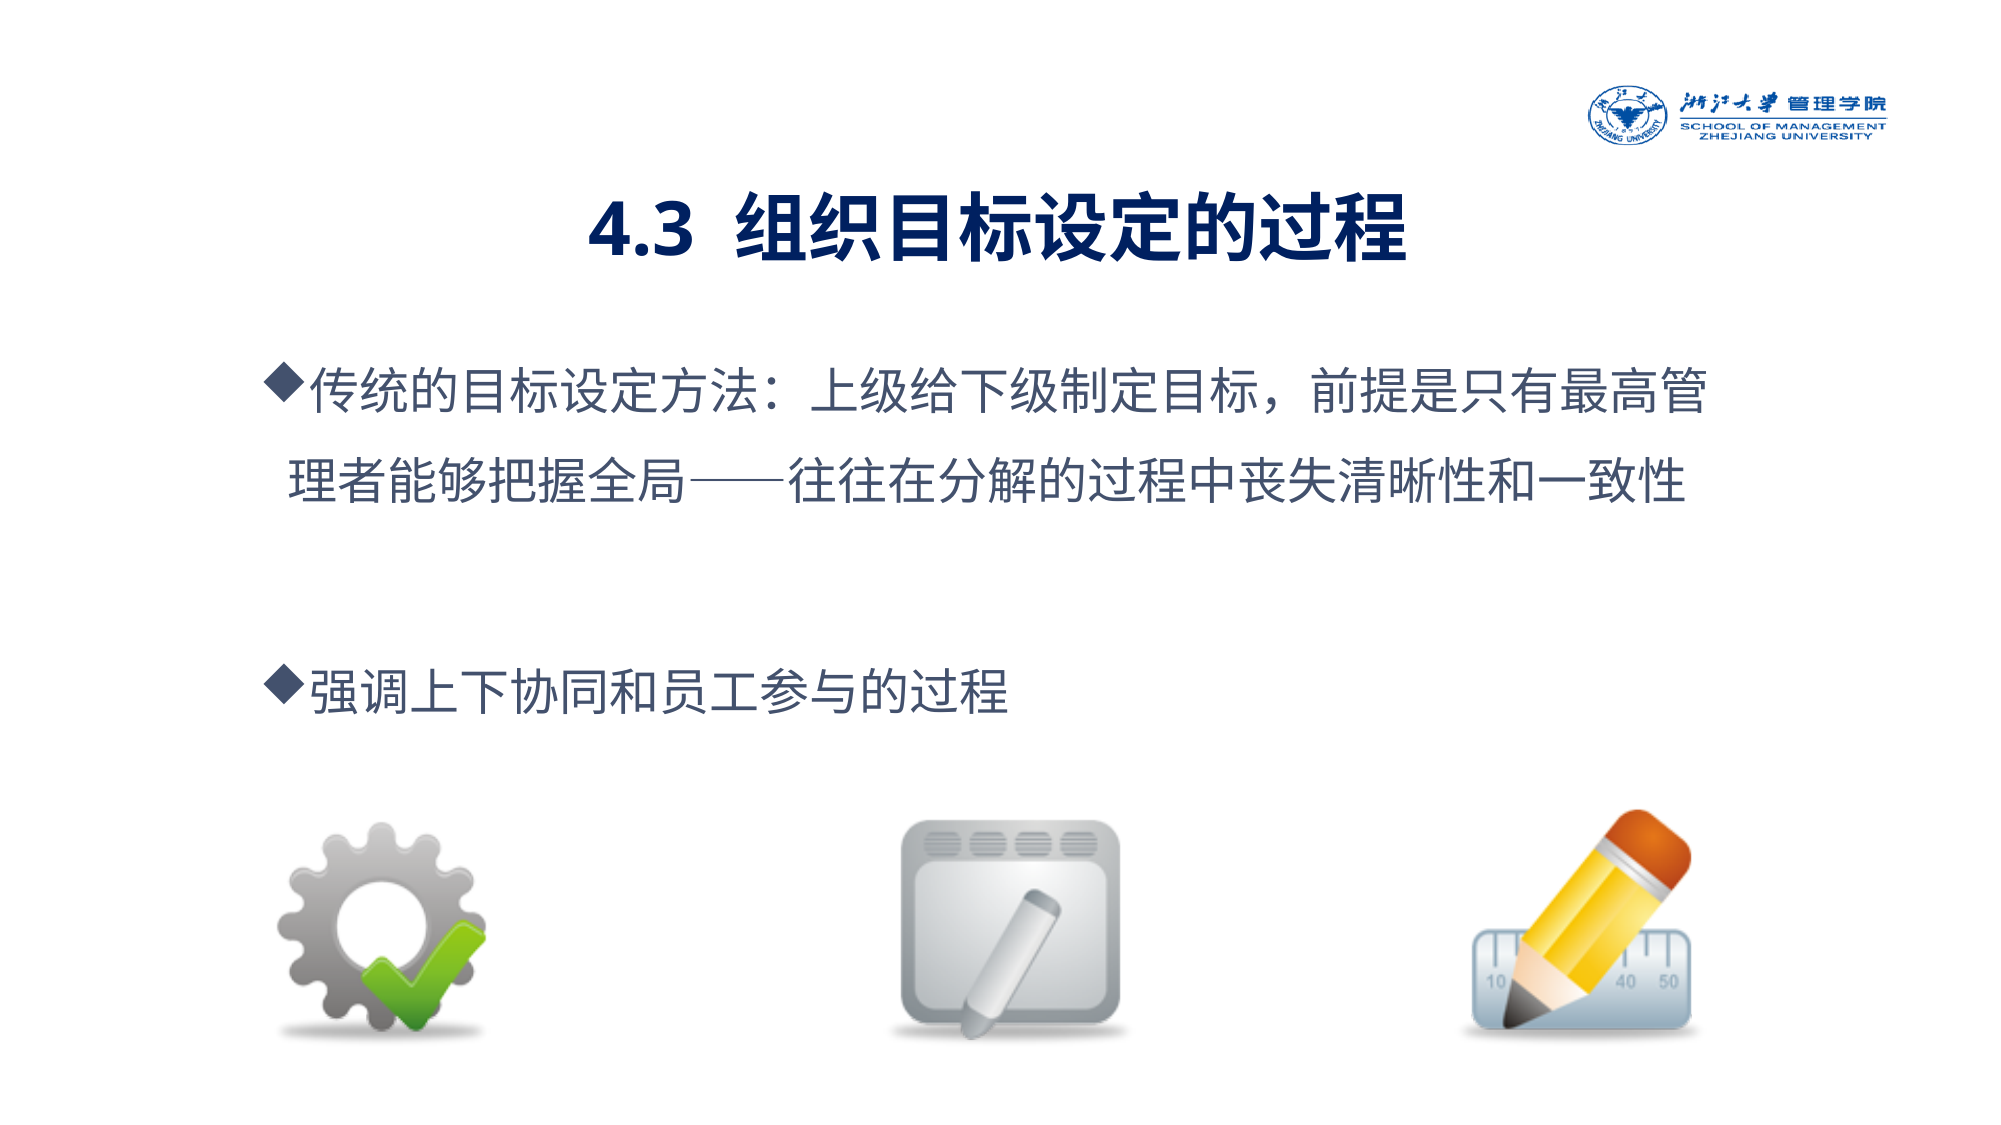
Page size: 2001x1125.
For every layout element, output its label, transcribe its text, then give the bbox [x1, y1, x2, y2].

text_box 4.3 组织目标设定的过程 [282, 173, 1715, 278]
picture [1447, 793, 1715, 1061]
picture [1559, 71, 1918, 159]
picture [876, 793, 1144, 1061]
picture [248, 793, 516, 1061]
text_box 传统的目标设定方法：上级给下级制定目标，前提是只有最高管理者能够把握全局——往往在分解的过程中丧失清晰性和一致性 强调上下协同和员工参与的过程 [244, 321, 1772, 1125]
